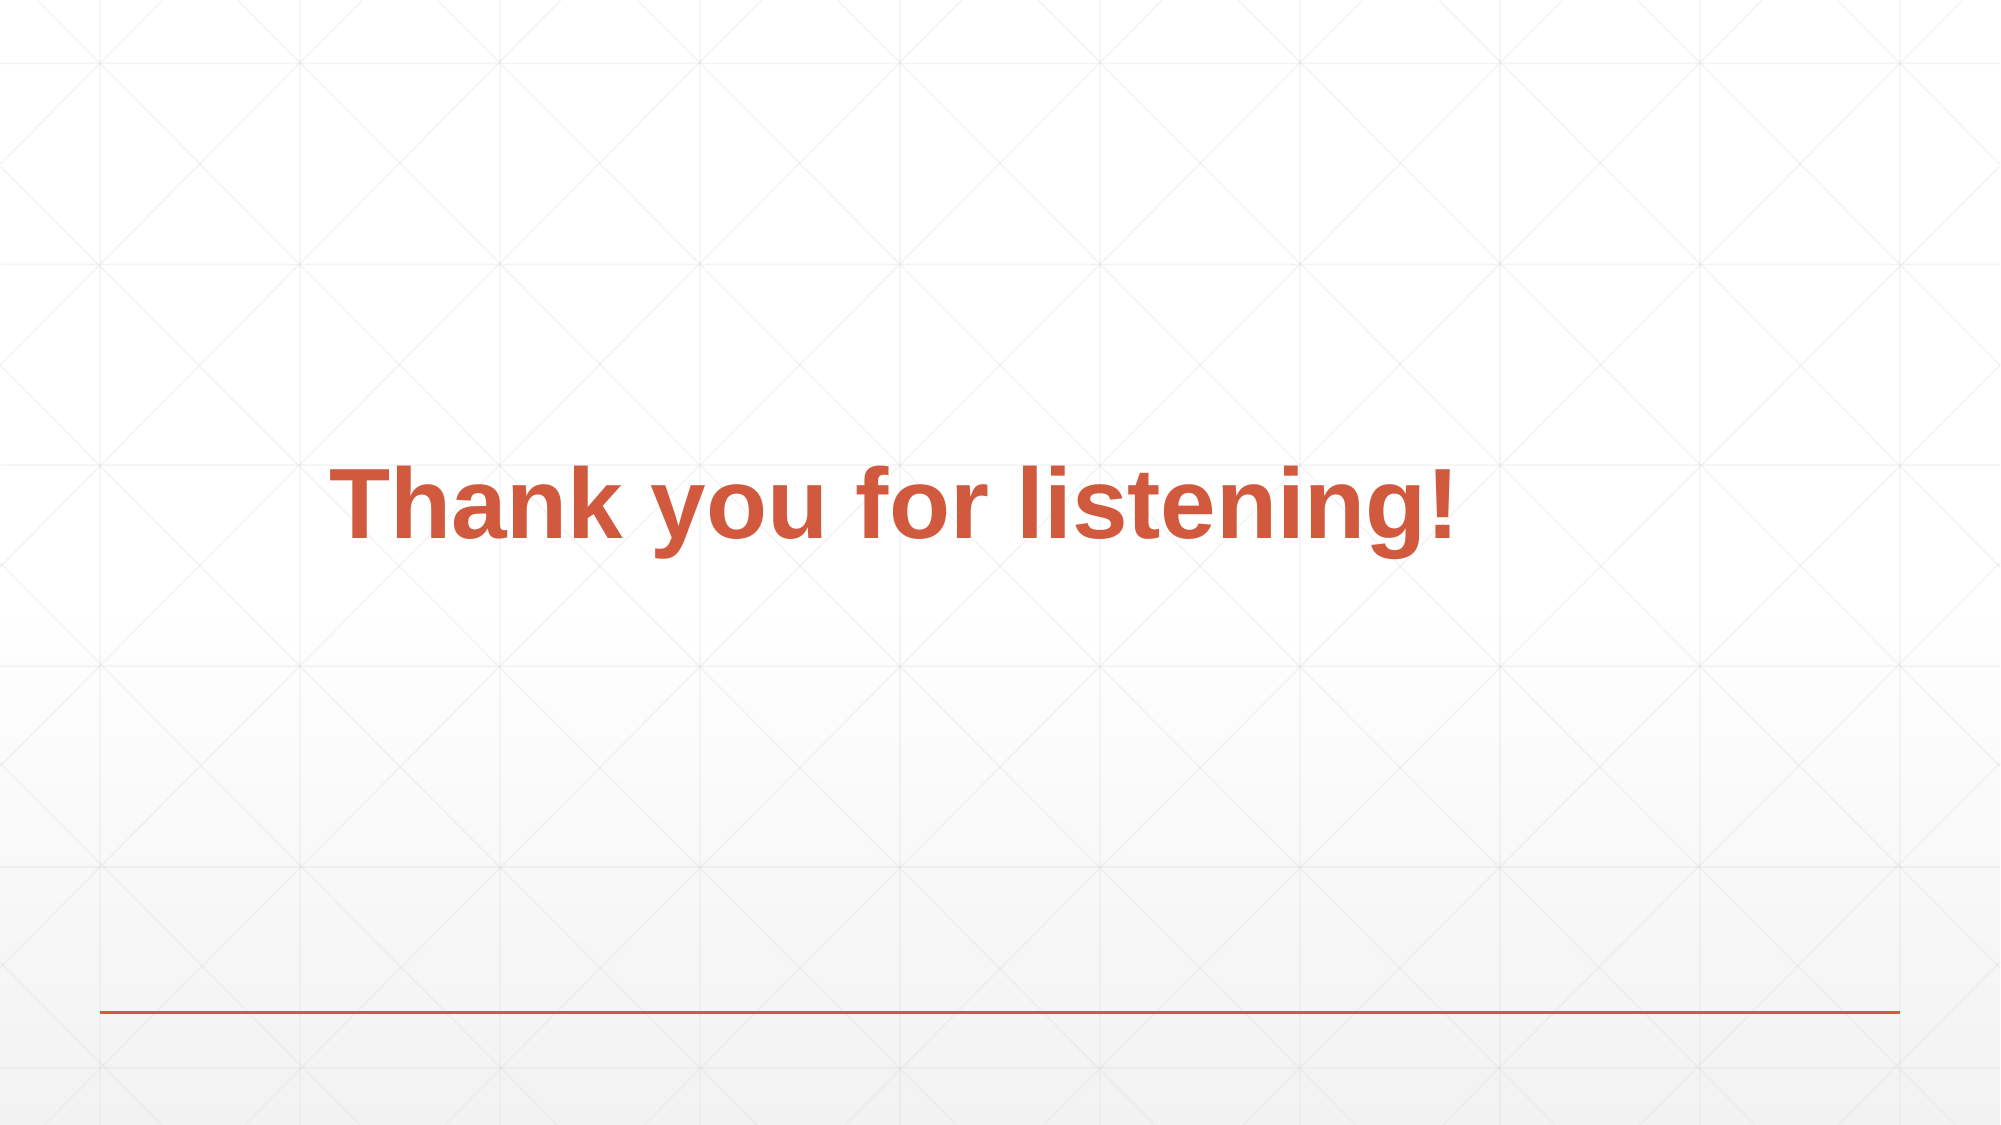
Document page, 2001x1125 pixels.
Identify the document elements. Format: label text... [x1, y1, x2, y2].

title Thank you for listening! [314, 388, 1520, 576]
